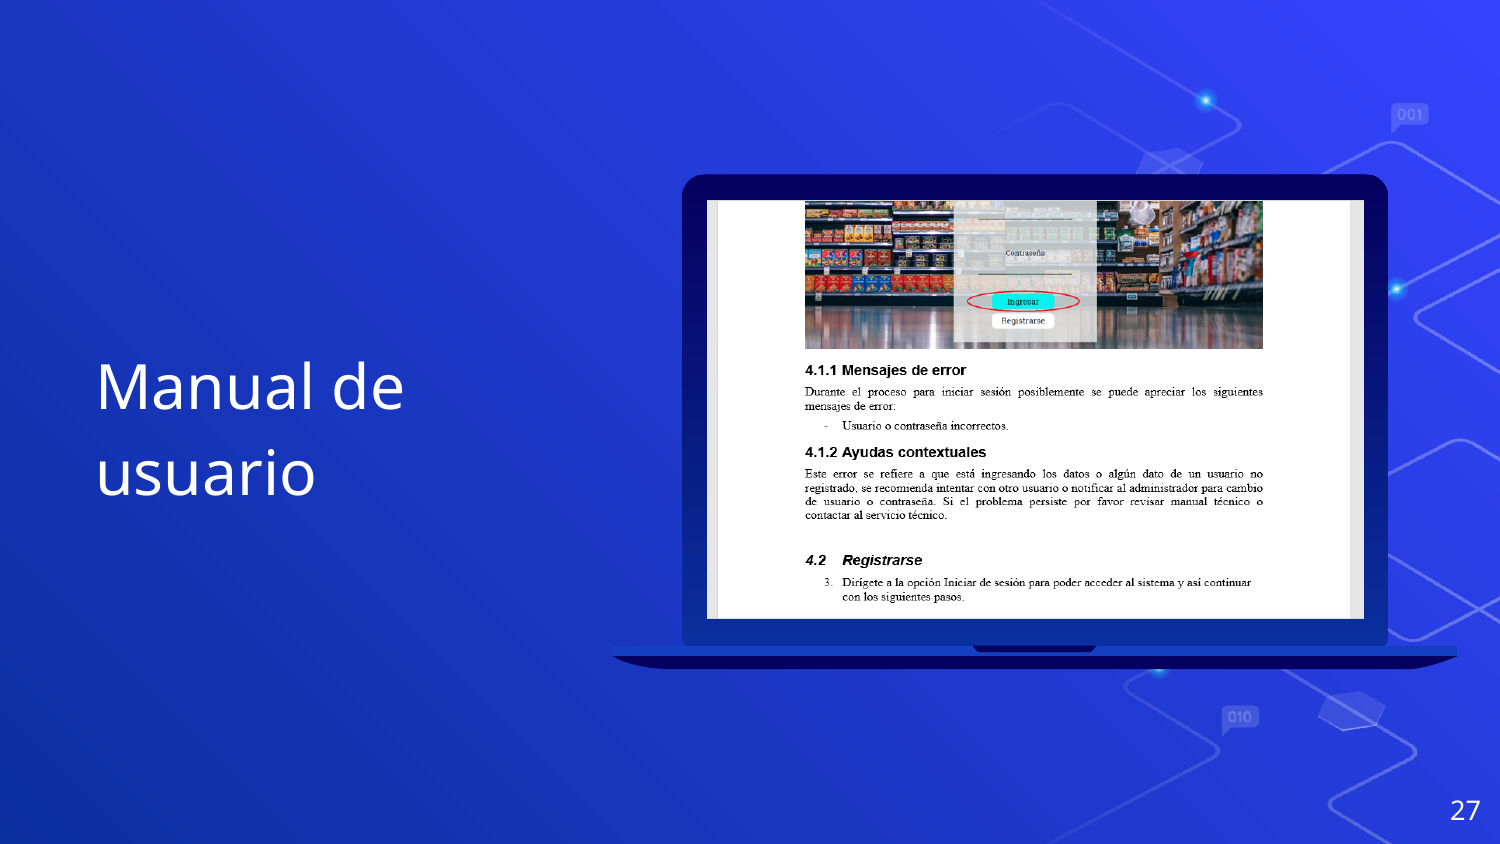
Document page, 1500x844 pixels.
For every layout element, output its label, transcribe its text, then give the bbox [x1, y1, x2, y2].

slide_number 27 [1391, 779, 1482, 844]
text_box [612, 174, 1458, 670]
list Manual de usuario [95, 128, 612, 716]
picture [0, 0, 1500, 844]
